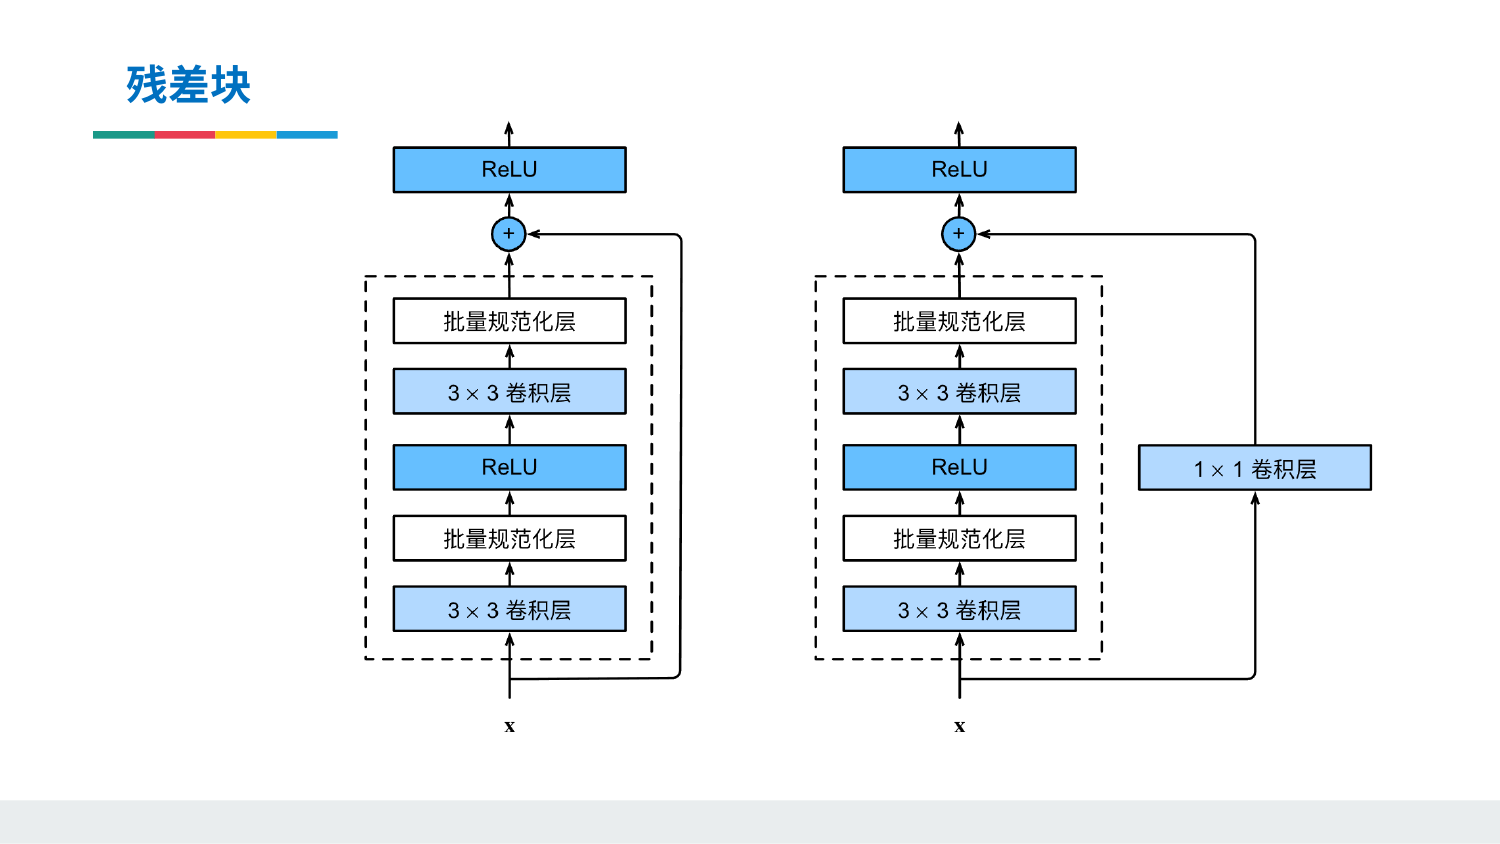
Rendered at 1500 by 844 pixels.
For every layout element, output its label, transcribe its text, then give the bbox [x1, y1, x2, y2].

picture [363, 117, 1403, 755]
text_box 残差块 [111, 43, 325, 119]
